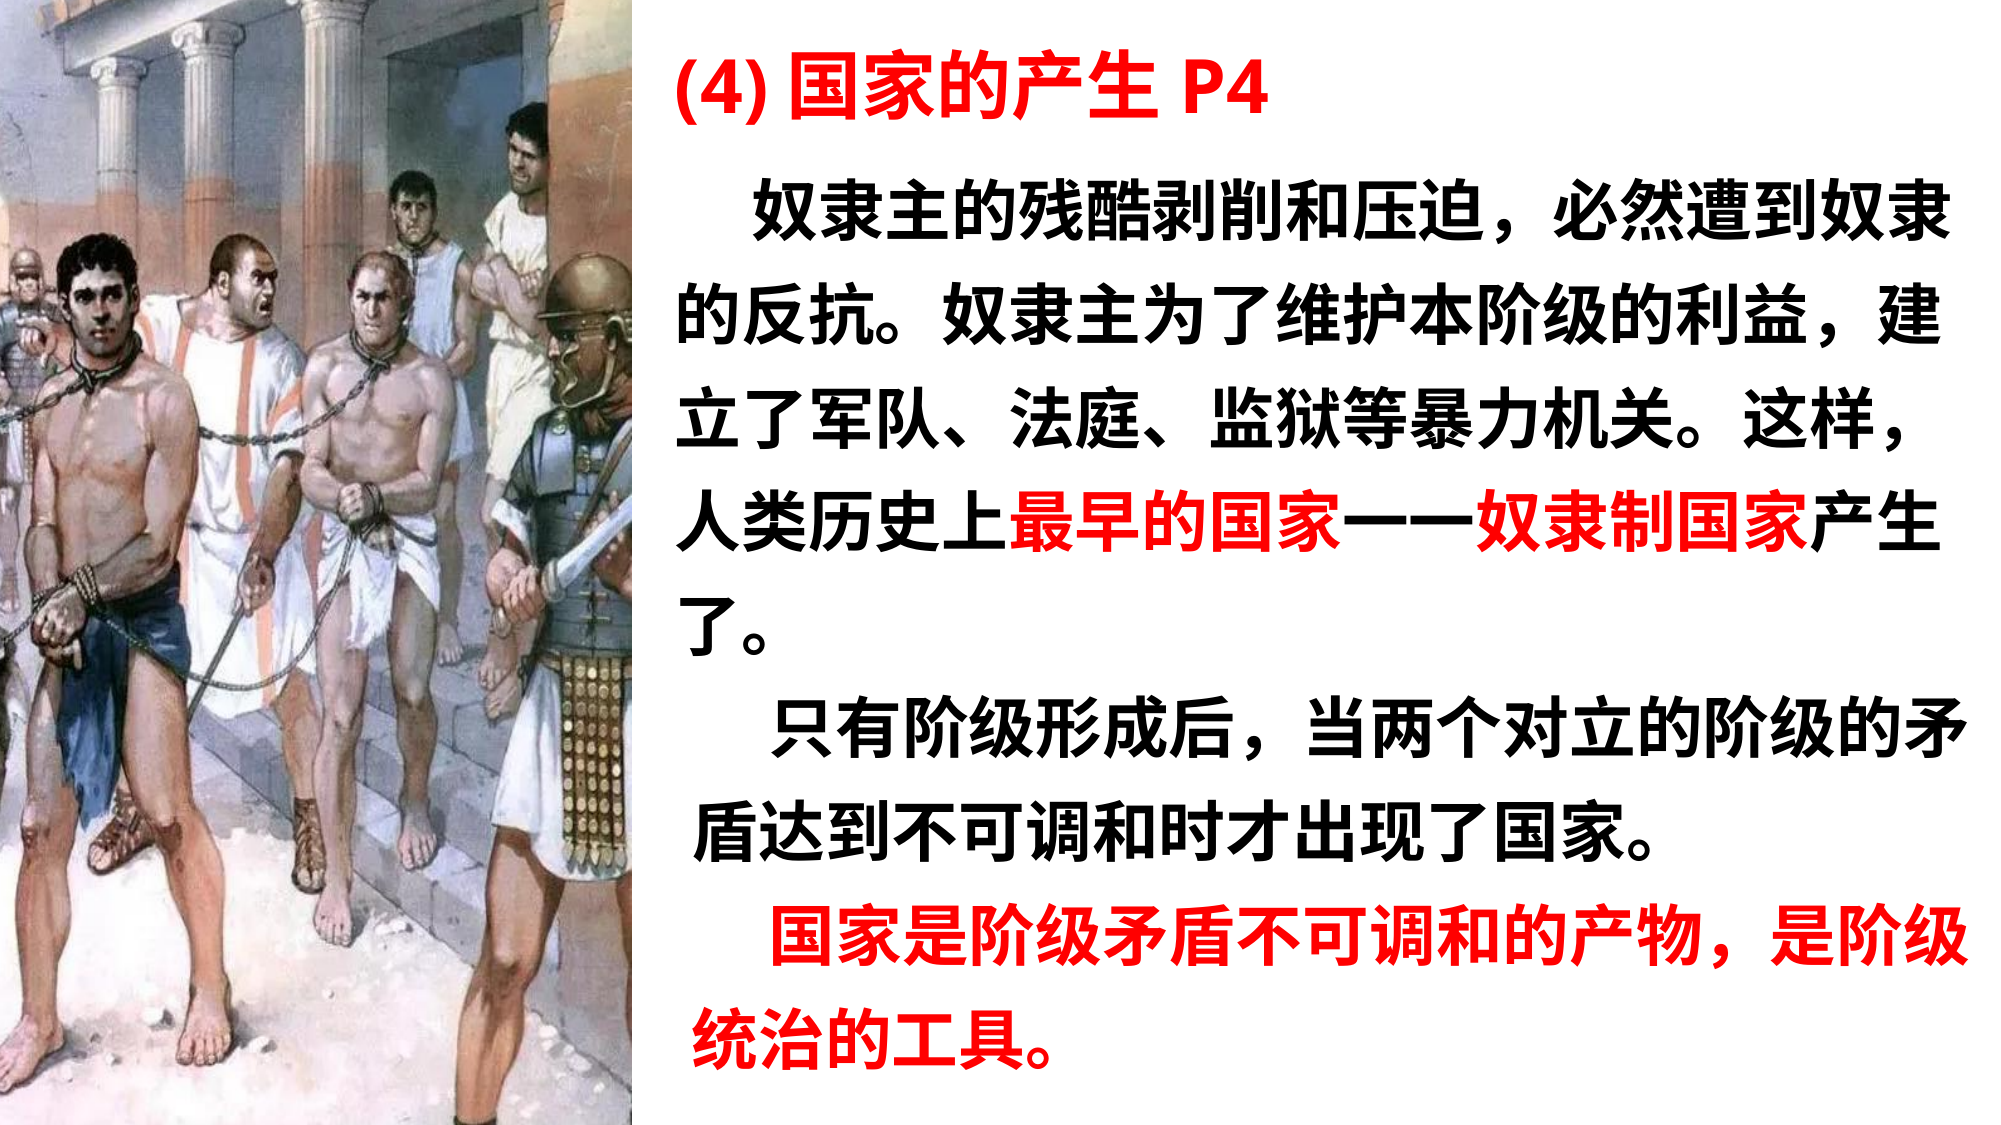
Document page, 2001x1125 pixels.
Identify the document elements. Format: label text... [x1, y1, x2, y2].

text_box 只有阶级形成后，当两个对立的阶级的矛盾达到不可调和时才出现了国家。 国家是阶级矛盾不可调和的产物，是阶级统治的工具。 [676, 654, 1995, 1085]
text_box 奴隶主的残酷剥削和压迫，必然遭到奴隶的反抗。奴隶主为了维护本阶级的利益，建立了军队、法庭、监狱等暴力机关。这样，人类历史上最早的国家一一奴隶制国家产生了。 [659, 137, 1995, 672]
picture [0, 0, 632, 1125]
text_box (4)国家的产生P4 [659, 31, 1944, 137]
